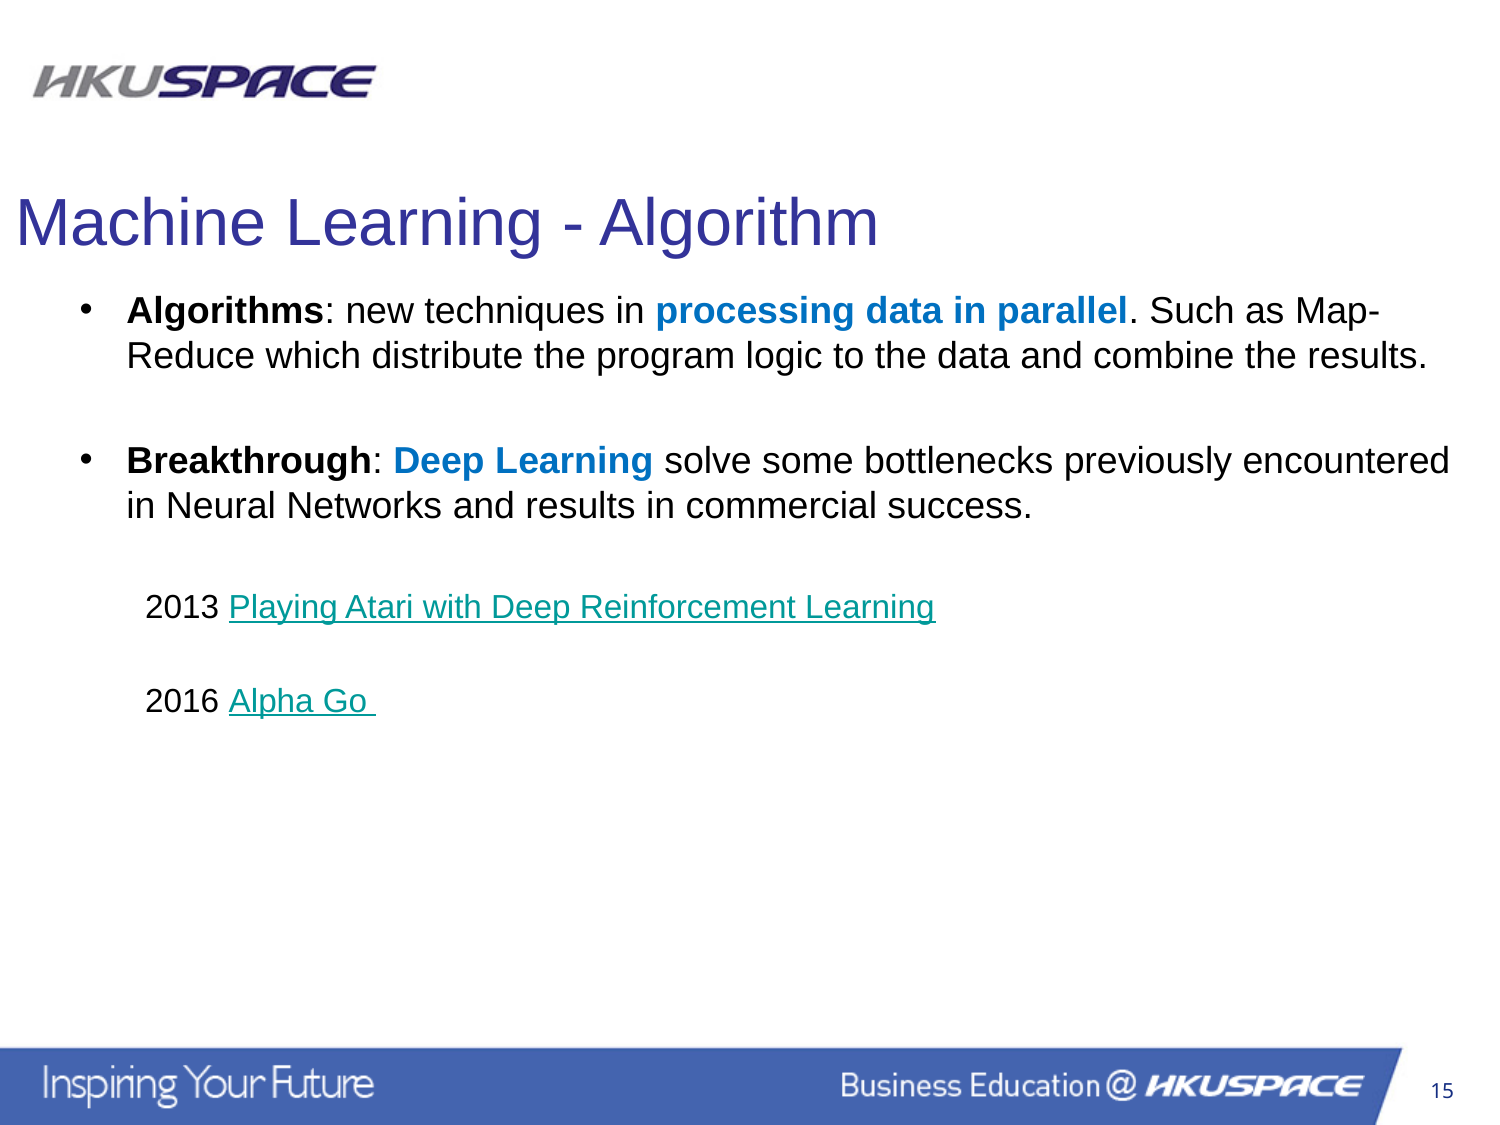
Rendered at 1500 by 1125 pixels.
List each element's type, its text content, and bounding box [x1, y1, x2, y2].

text_box Algorithms: new techniques in processing data in parallel. Such as Map-Reduce which distribute the program logic to the data and combine the results. Breakthrough: Deep Learning solve some bottlenecks previously encountered in Neural Networks and results in commercial success. 2013 Playing Atari with Deep Reinforcement Learning 2016 Alpha Go [64, 278, 1483, 1047]
title Machine Learning - Algorithm [0, 101, 1325, 266]
picture [0, 0, 1500, 1125]
slide_number 15 [1415, 1070, 1499, 1125]
